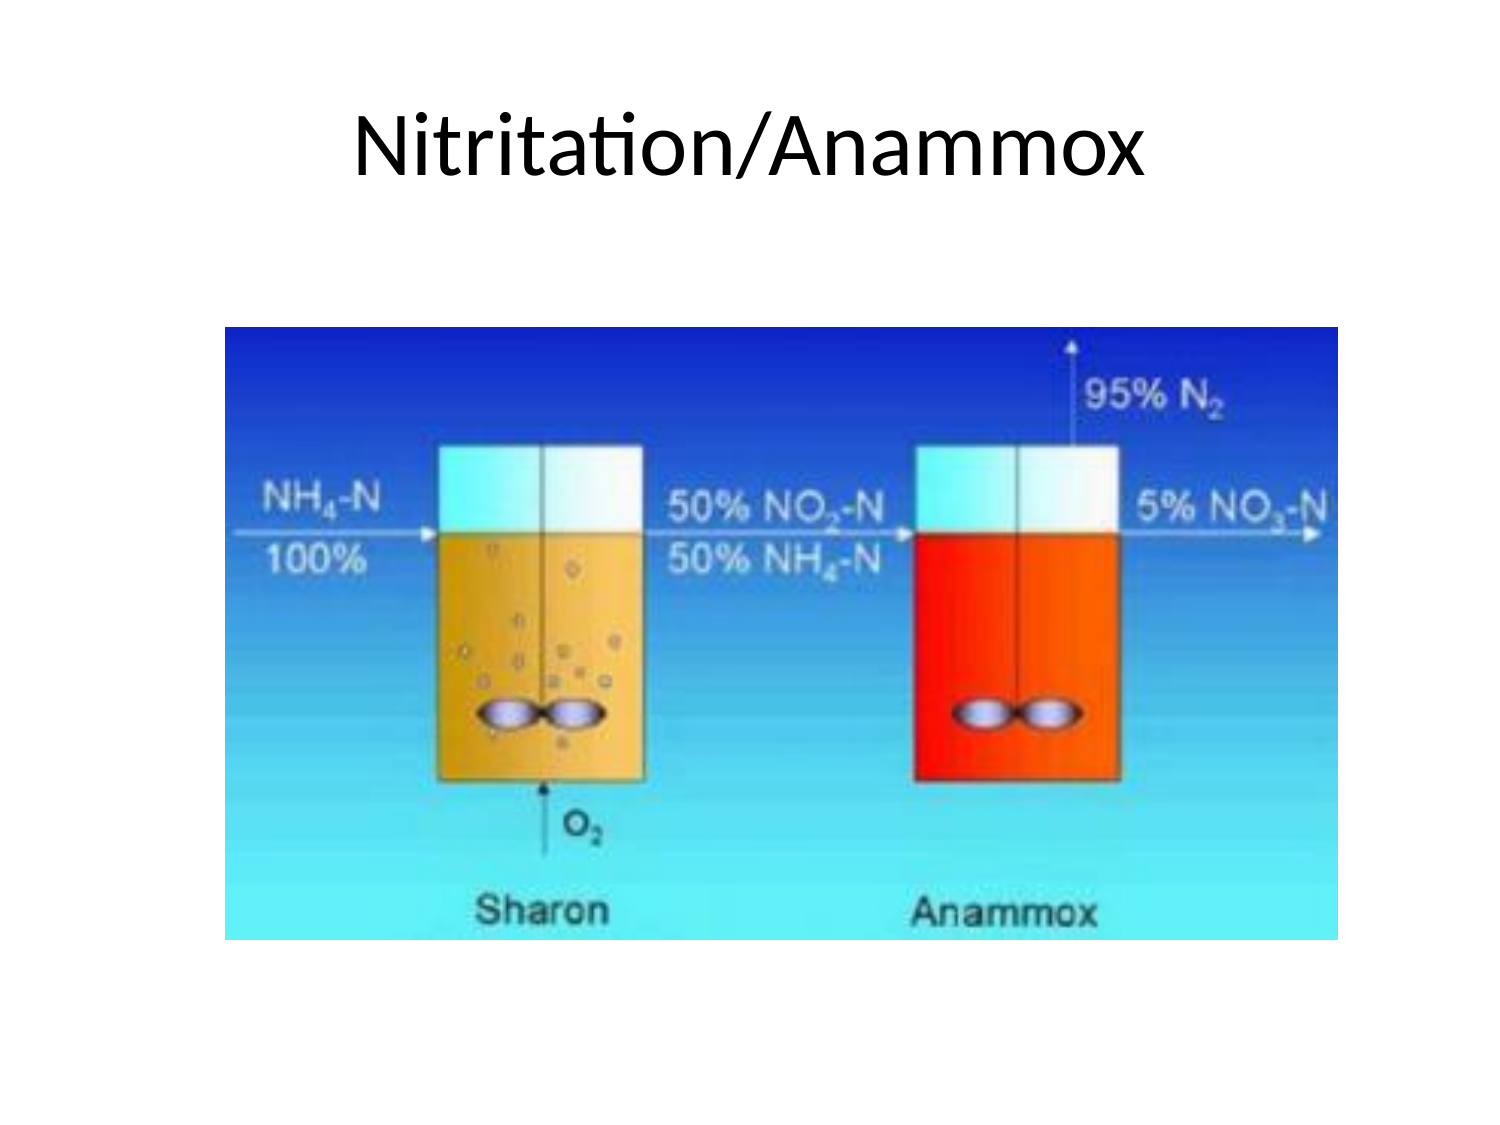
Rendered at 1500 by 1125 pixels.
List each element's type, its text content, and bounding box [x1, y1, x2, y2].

title Nitritation/Anammox [75, 45, 1425, 233]
picture [224, 327, 1338, 941]
